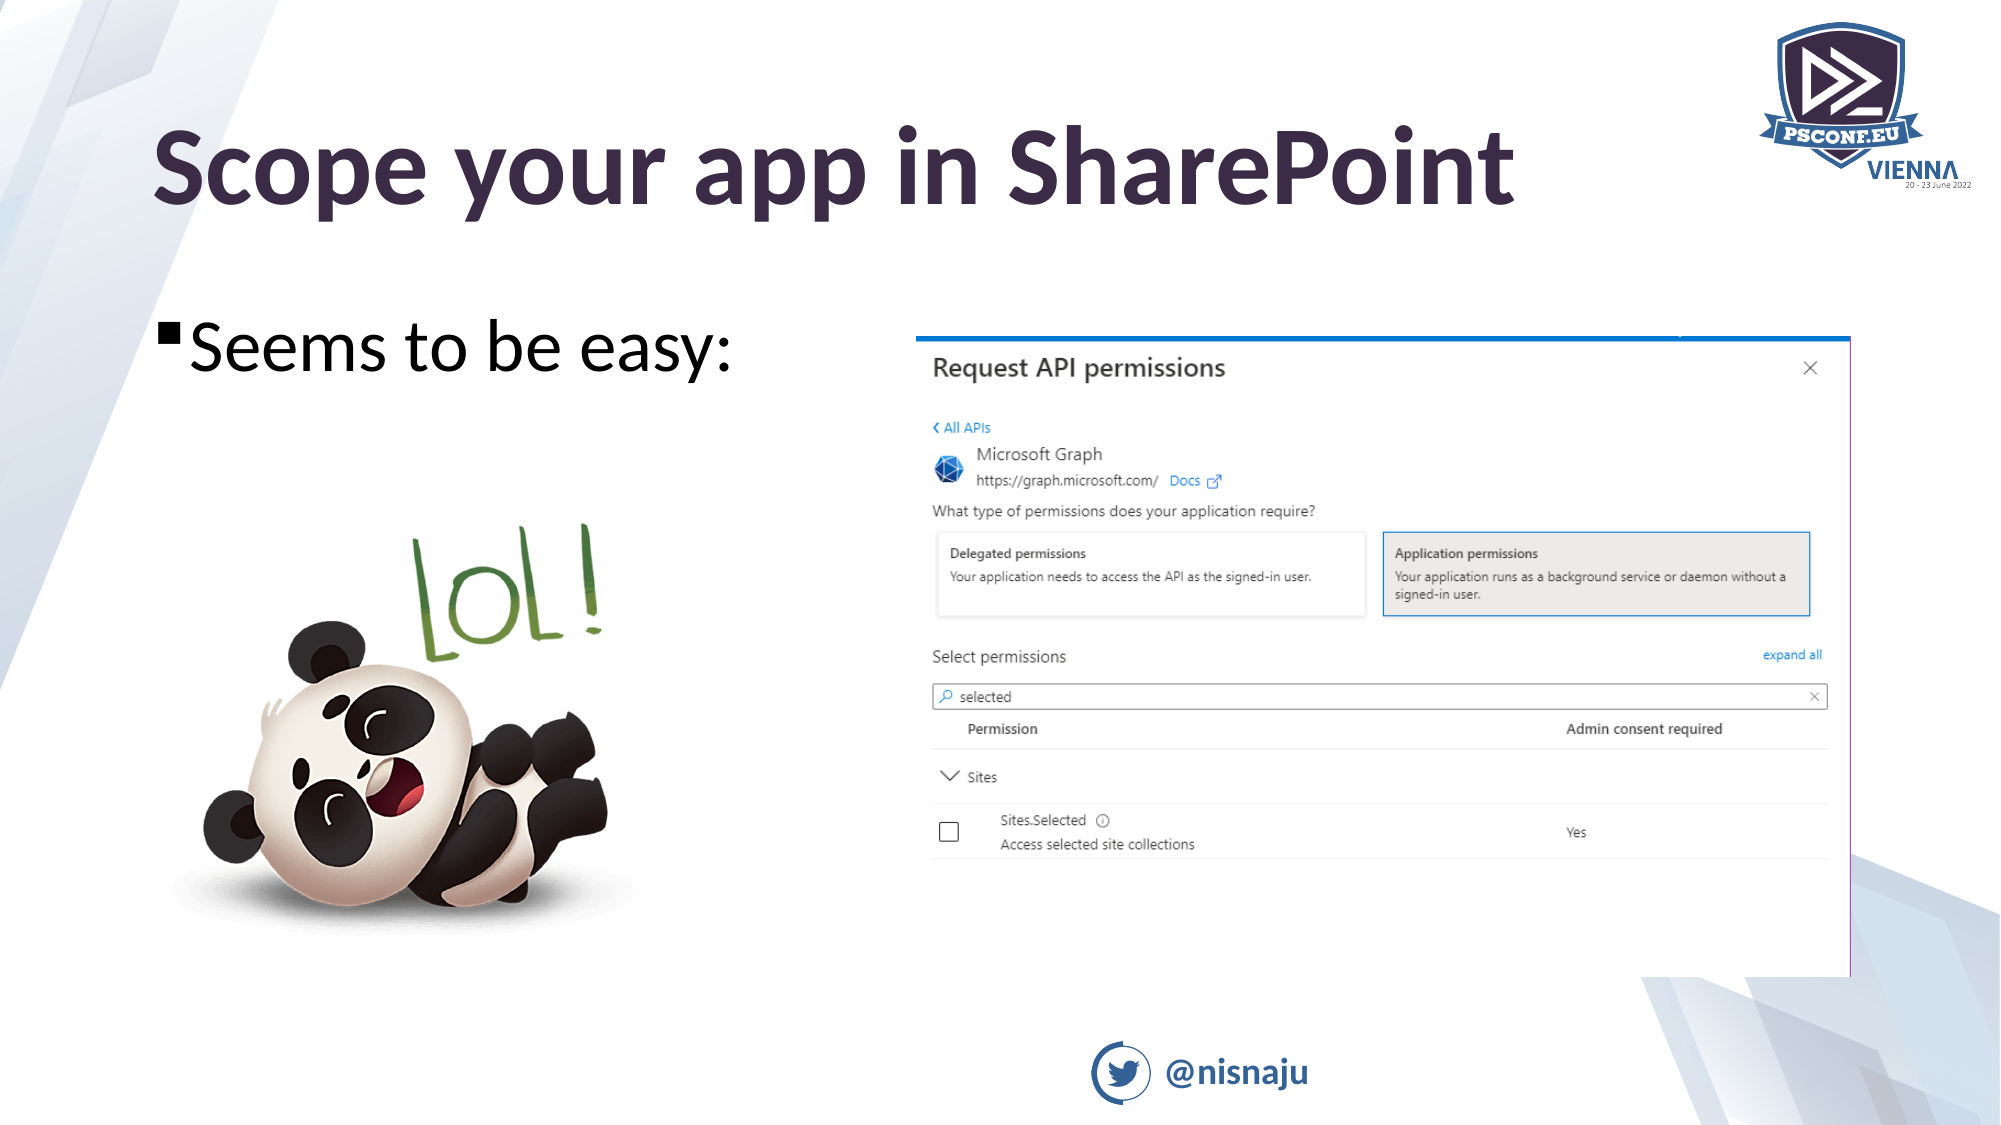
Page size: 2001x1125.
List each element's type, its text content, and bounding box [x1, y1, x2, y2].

title Scope your app in SharePoint [137, 59, 1735, 278]
picture [0, 0, 2000, 1125]
list Seems to be easy: [137, 299, 1863, 1014]
